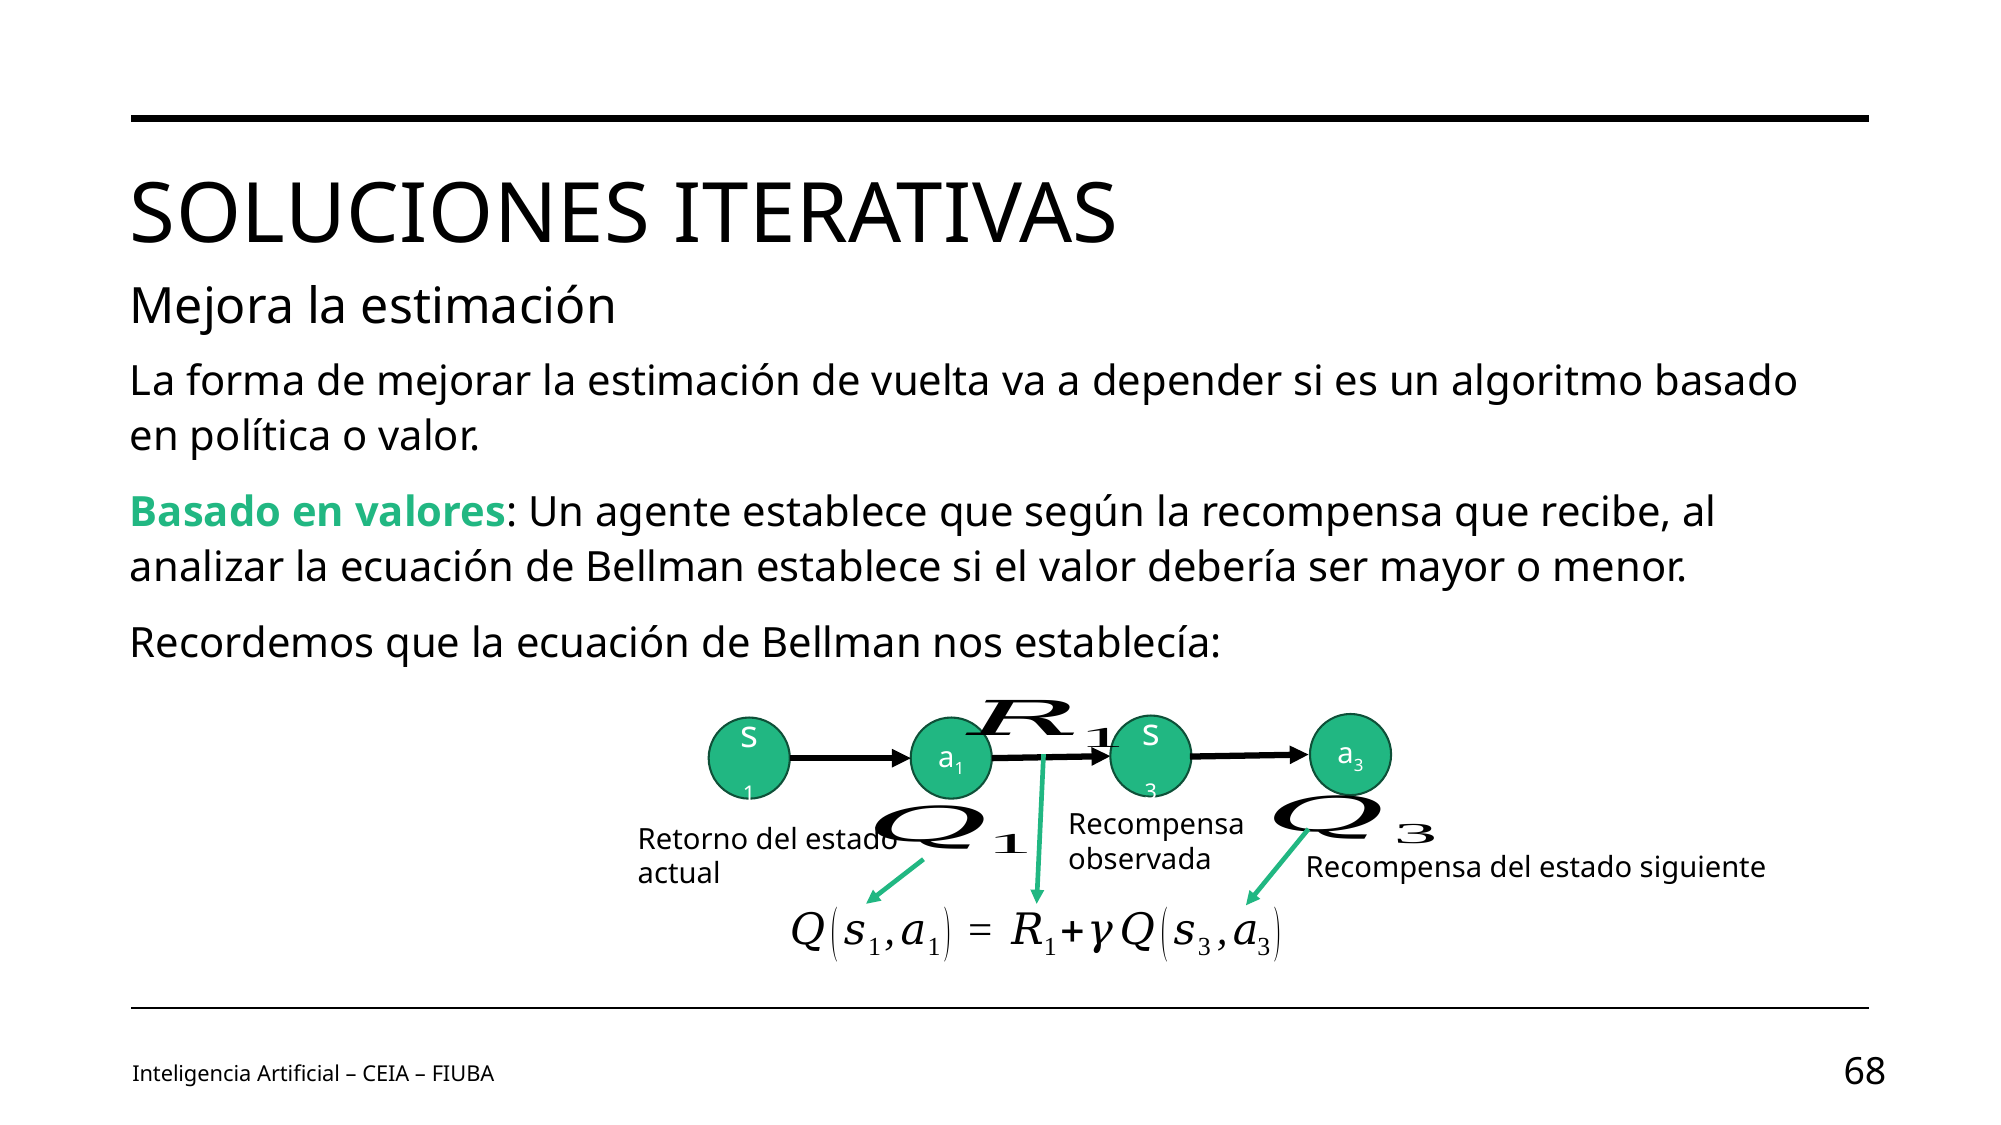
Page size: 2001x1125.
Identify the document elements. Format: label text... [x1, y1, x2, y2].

text_box a3 [1308, 712, 1393, 796]
title Soluciones iterativas [114, 151, 1869, 265]
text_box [866, 859, 924, 904]
text_box Mejora la estimación [114, 265, 1914, 341]
slide_number 68 [1791, 1042, 1902, 1103]
text_box s1 [707, 716, 791, 800]
text_box s3 [1109, 714, 1193, 797]
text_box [1036, 754, 1044, 904]
list La forma de mejorar la estimación de vuelta va a depender si es un algoritmo basado en política o valor. Basado en valores: Un agente establece que según la recompensa que recibe, al analizar la ecuación de Bellman establece si el valor debería ser mayor o menor. Recordemos que la ecuación de Bellman nos establecía: [114, 341, 1869, 999]
text_box a1 [909, 716, 993, 800]
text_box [1245, 828, 1309, 906]
text_box Recompensa observada [1053, 797, 1260, 883]
footer Inteligencia Artificial – CEIA – FIUBA [117, 1042, 862, 1103]
text_box Recompensa del estado siguiente [1309, 840, 1782, 891]
text_box Retorno del estado actual [622, 812, 914, 898]
